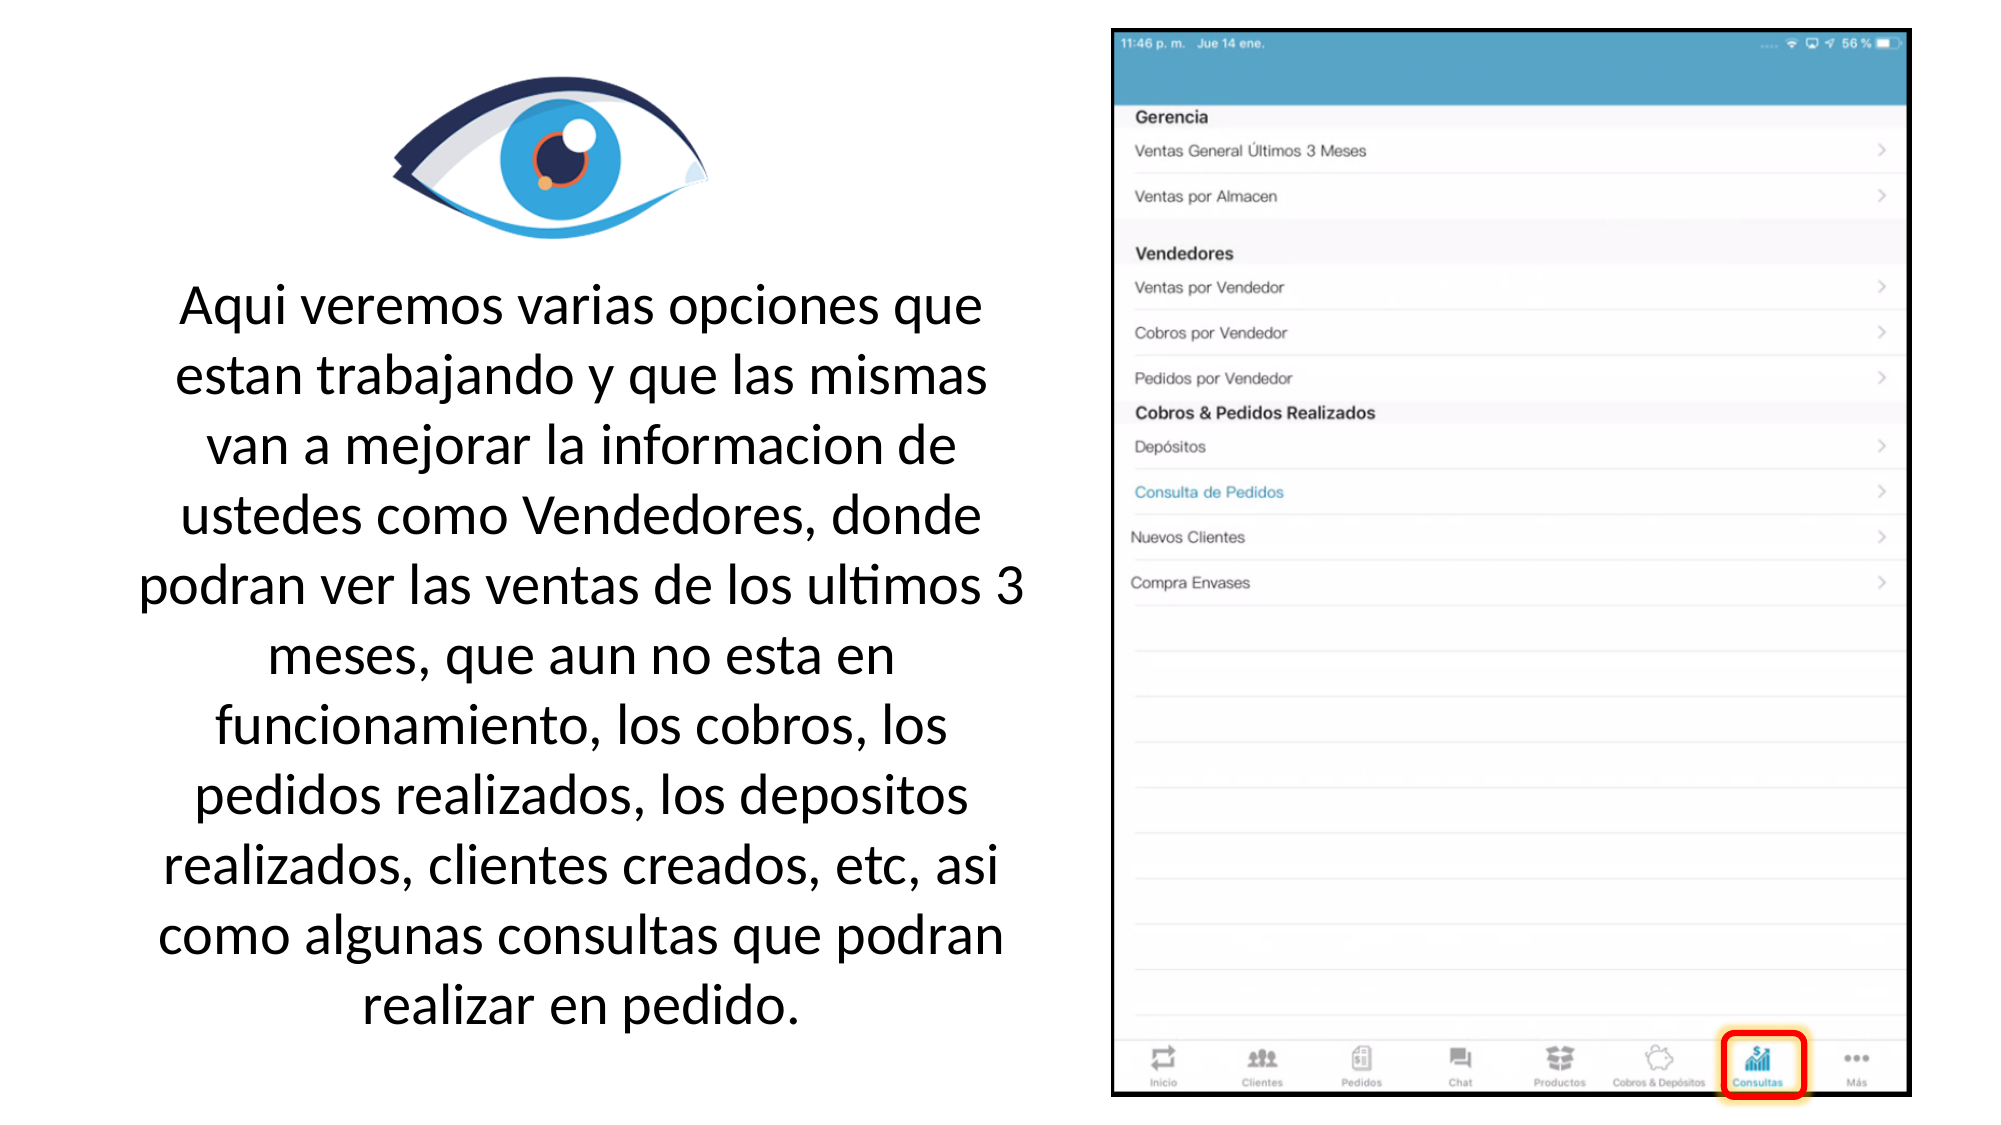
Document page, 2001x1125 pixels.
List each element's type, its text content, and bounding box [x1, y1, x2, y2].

picture [1111, 28, 1912, 1097]
picture [378, 52, 726, 265]
text_box Aqui veremos varias opciones que estan trabajando y que las mismas van a mejorar la informacion de ustedes como Vendedores, donde podran ver las ventas de los ultimos 3 meses, que aun no esta en funcionamiento, los cobros, los pedidos realizados, los depositos realizados, clientes creados, etc, asi como algunas consultas que podran realizar en pedido. [118, 258, 1046, 1044]
